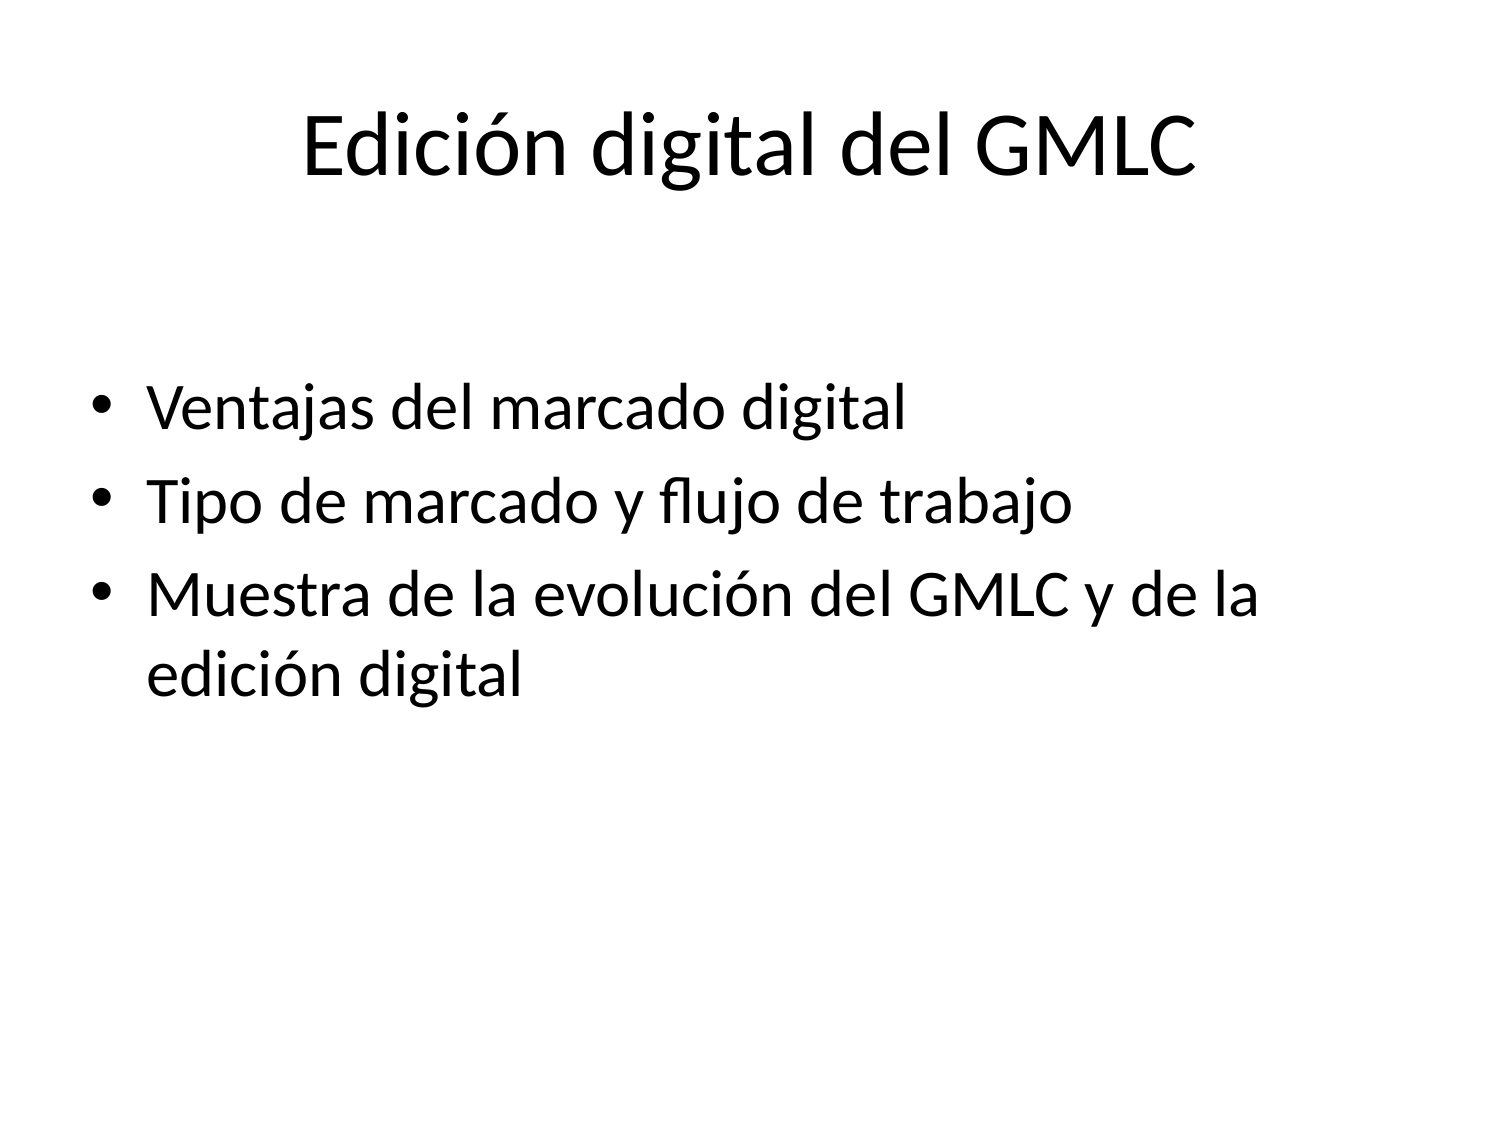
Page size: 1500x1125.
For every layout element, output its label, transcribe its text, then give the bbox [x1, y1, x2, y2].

list Ventajas del marcado digital Tipo de marcado y flujo de trabajo Muestra de la evolución del GMLC y de la edición digital [75, 262, 1425, 1005]
title Edición digital del GMLC [75, 45, 1425, 233]
